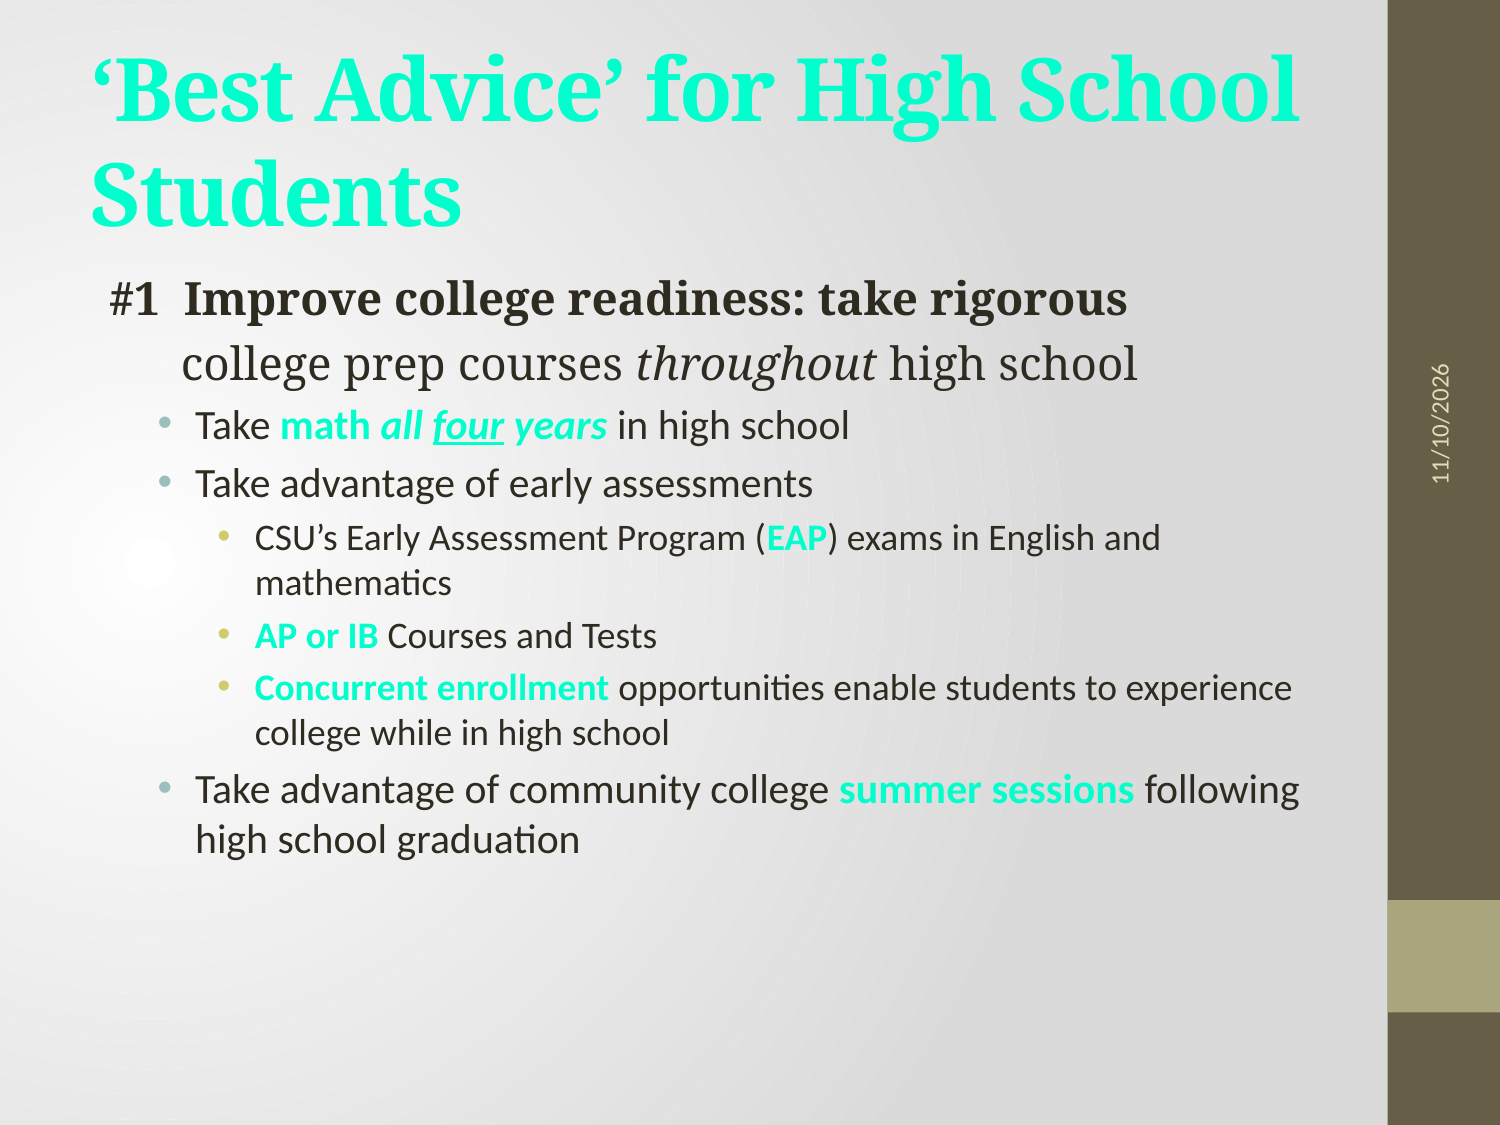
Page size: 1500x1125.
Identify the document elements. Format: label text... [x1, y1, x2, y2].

list #1 Improve college readiness: take rigorous college prep courses throughout high school Take math all four years in high school Take advantage of early assessments CSU’s Early Assessment Program (EAP) exams in English and mathematics AP or IB Courses and Tests Concurrent enrollment opportunities enable students to experience college while in high school Take advantage of community college summer sessions following high school graduation [74, 262, 1326, 1051]
title ‘Best Advice’ for High School Students [75, 45, 1325, 233]
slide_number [1408, 100, 1469, 501]
